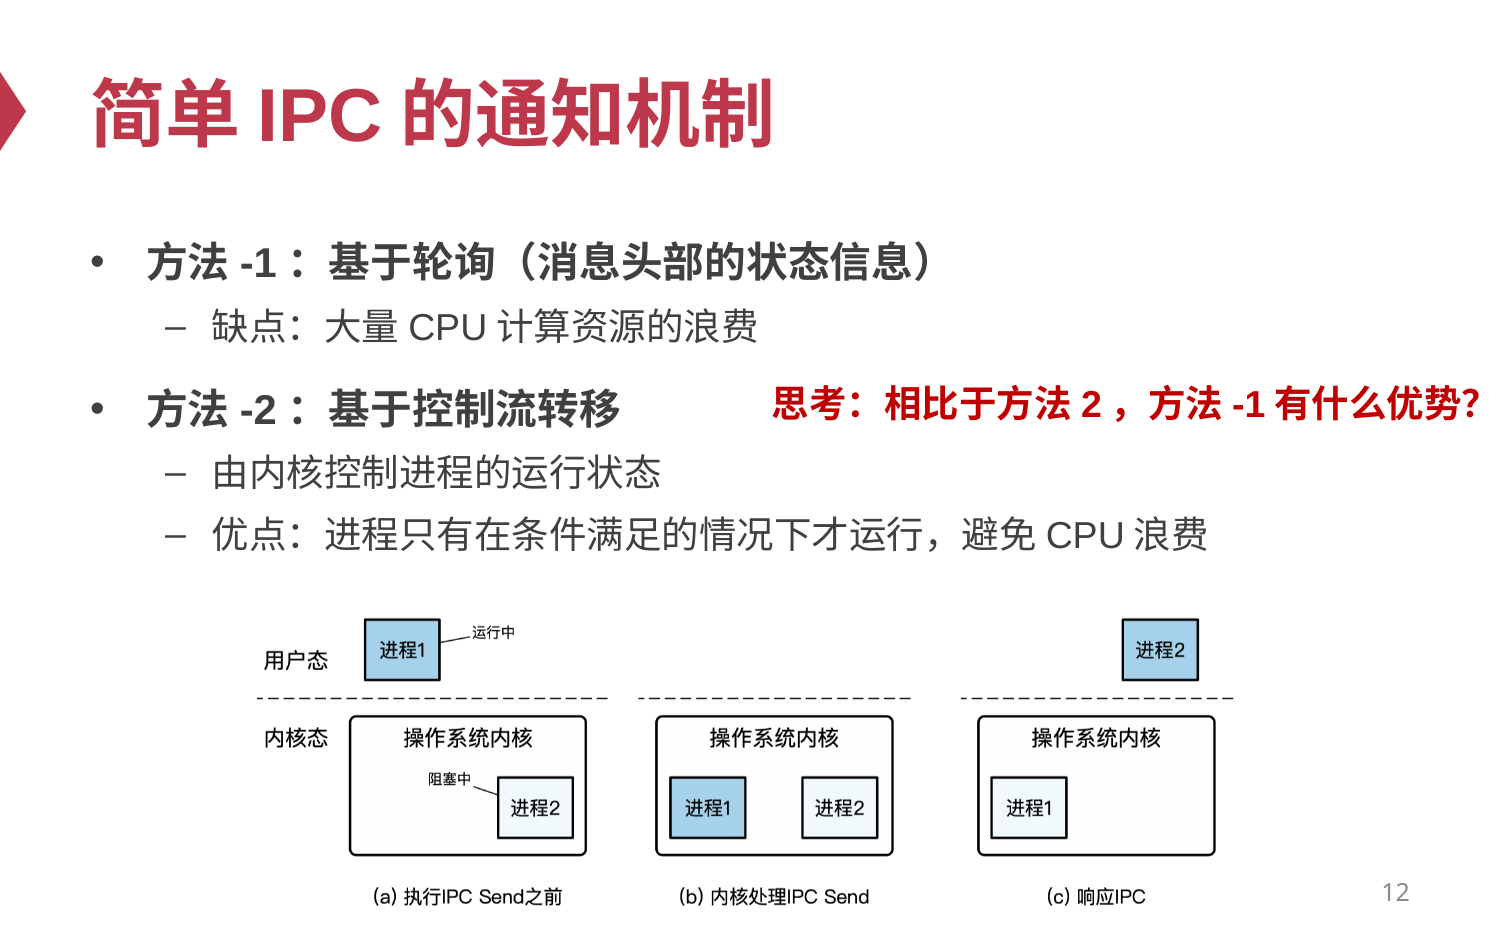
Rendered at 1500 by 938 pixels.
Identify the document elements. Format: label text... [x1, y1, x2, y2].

slide_number 12 [1266, 868, 1425, 919]
text_box 思考：相比于方法2，方法-1有什么优势？ [757, 372, 1500, 433]
list 方法-1：基于轮询（消息头部的状态信息） 缺点：大量CPU计算资源的浪费 方法-2：基于控制流转移 由内核控制进程的运行状态 优点：进程只有在条件满足的情况下才运行，避免CPU浪费 [75, 218, 1425, 838]
picture [237, 586, 1263, 926]
title 简单IPC的通知机制 [75, 37, 1425, 186]
